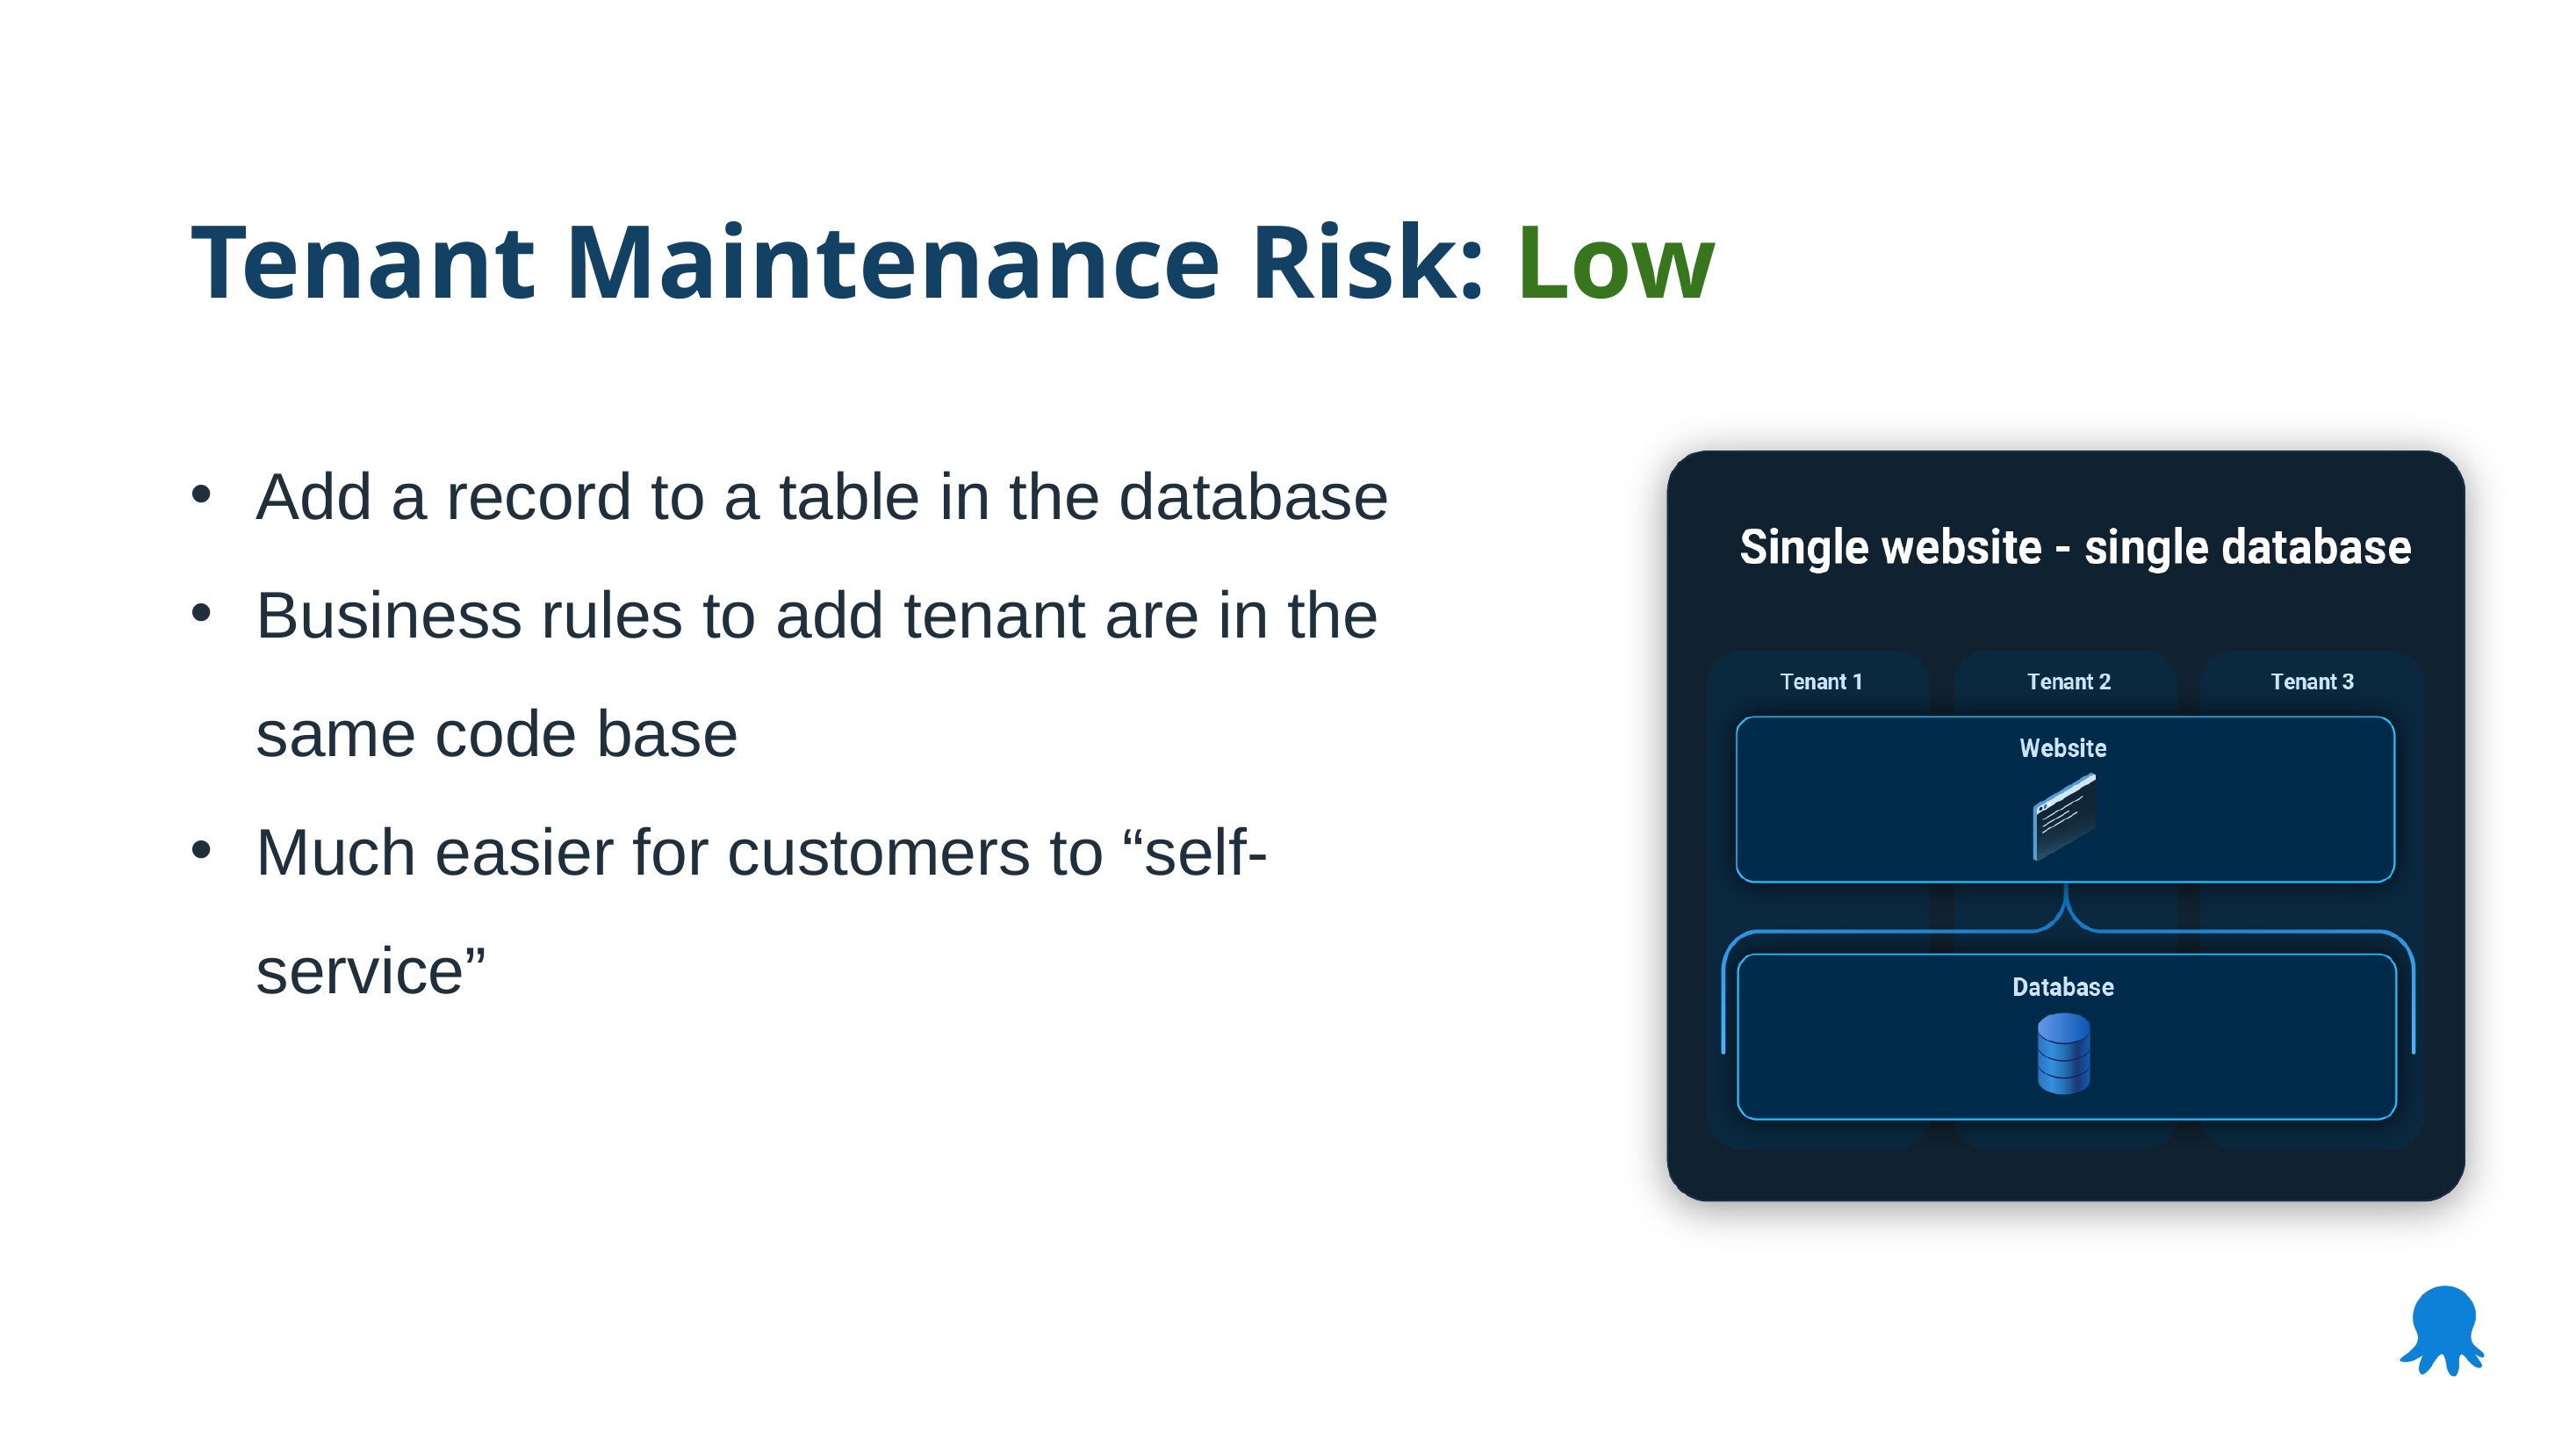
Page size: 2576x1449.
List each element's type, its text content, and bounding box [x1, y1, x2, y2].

picture [1602, 393, 2525, 1377]
subtitle Tenant Maintenance Risk: Low [176, 173, 2393, 315]
list Add a record to a table in the database Business rules to add tenant are in the same code base Much easier for customers to “self-service” [176, 407, 1468, 1297]
